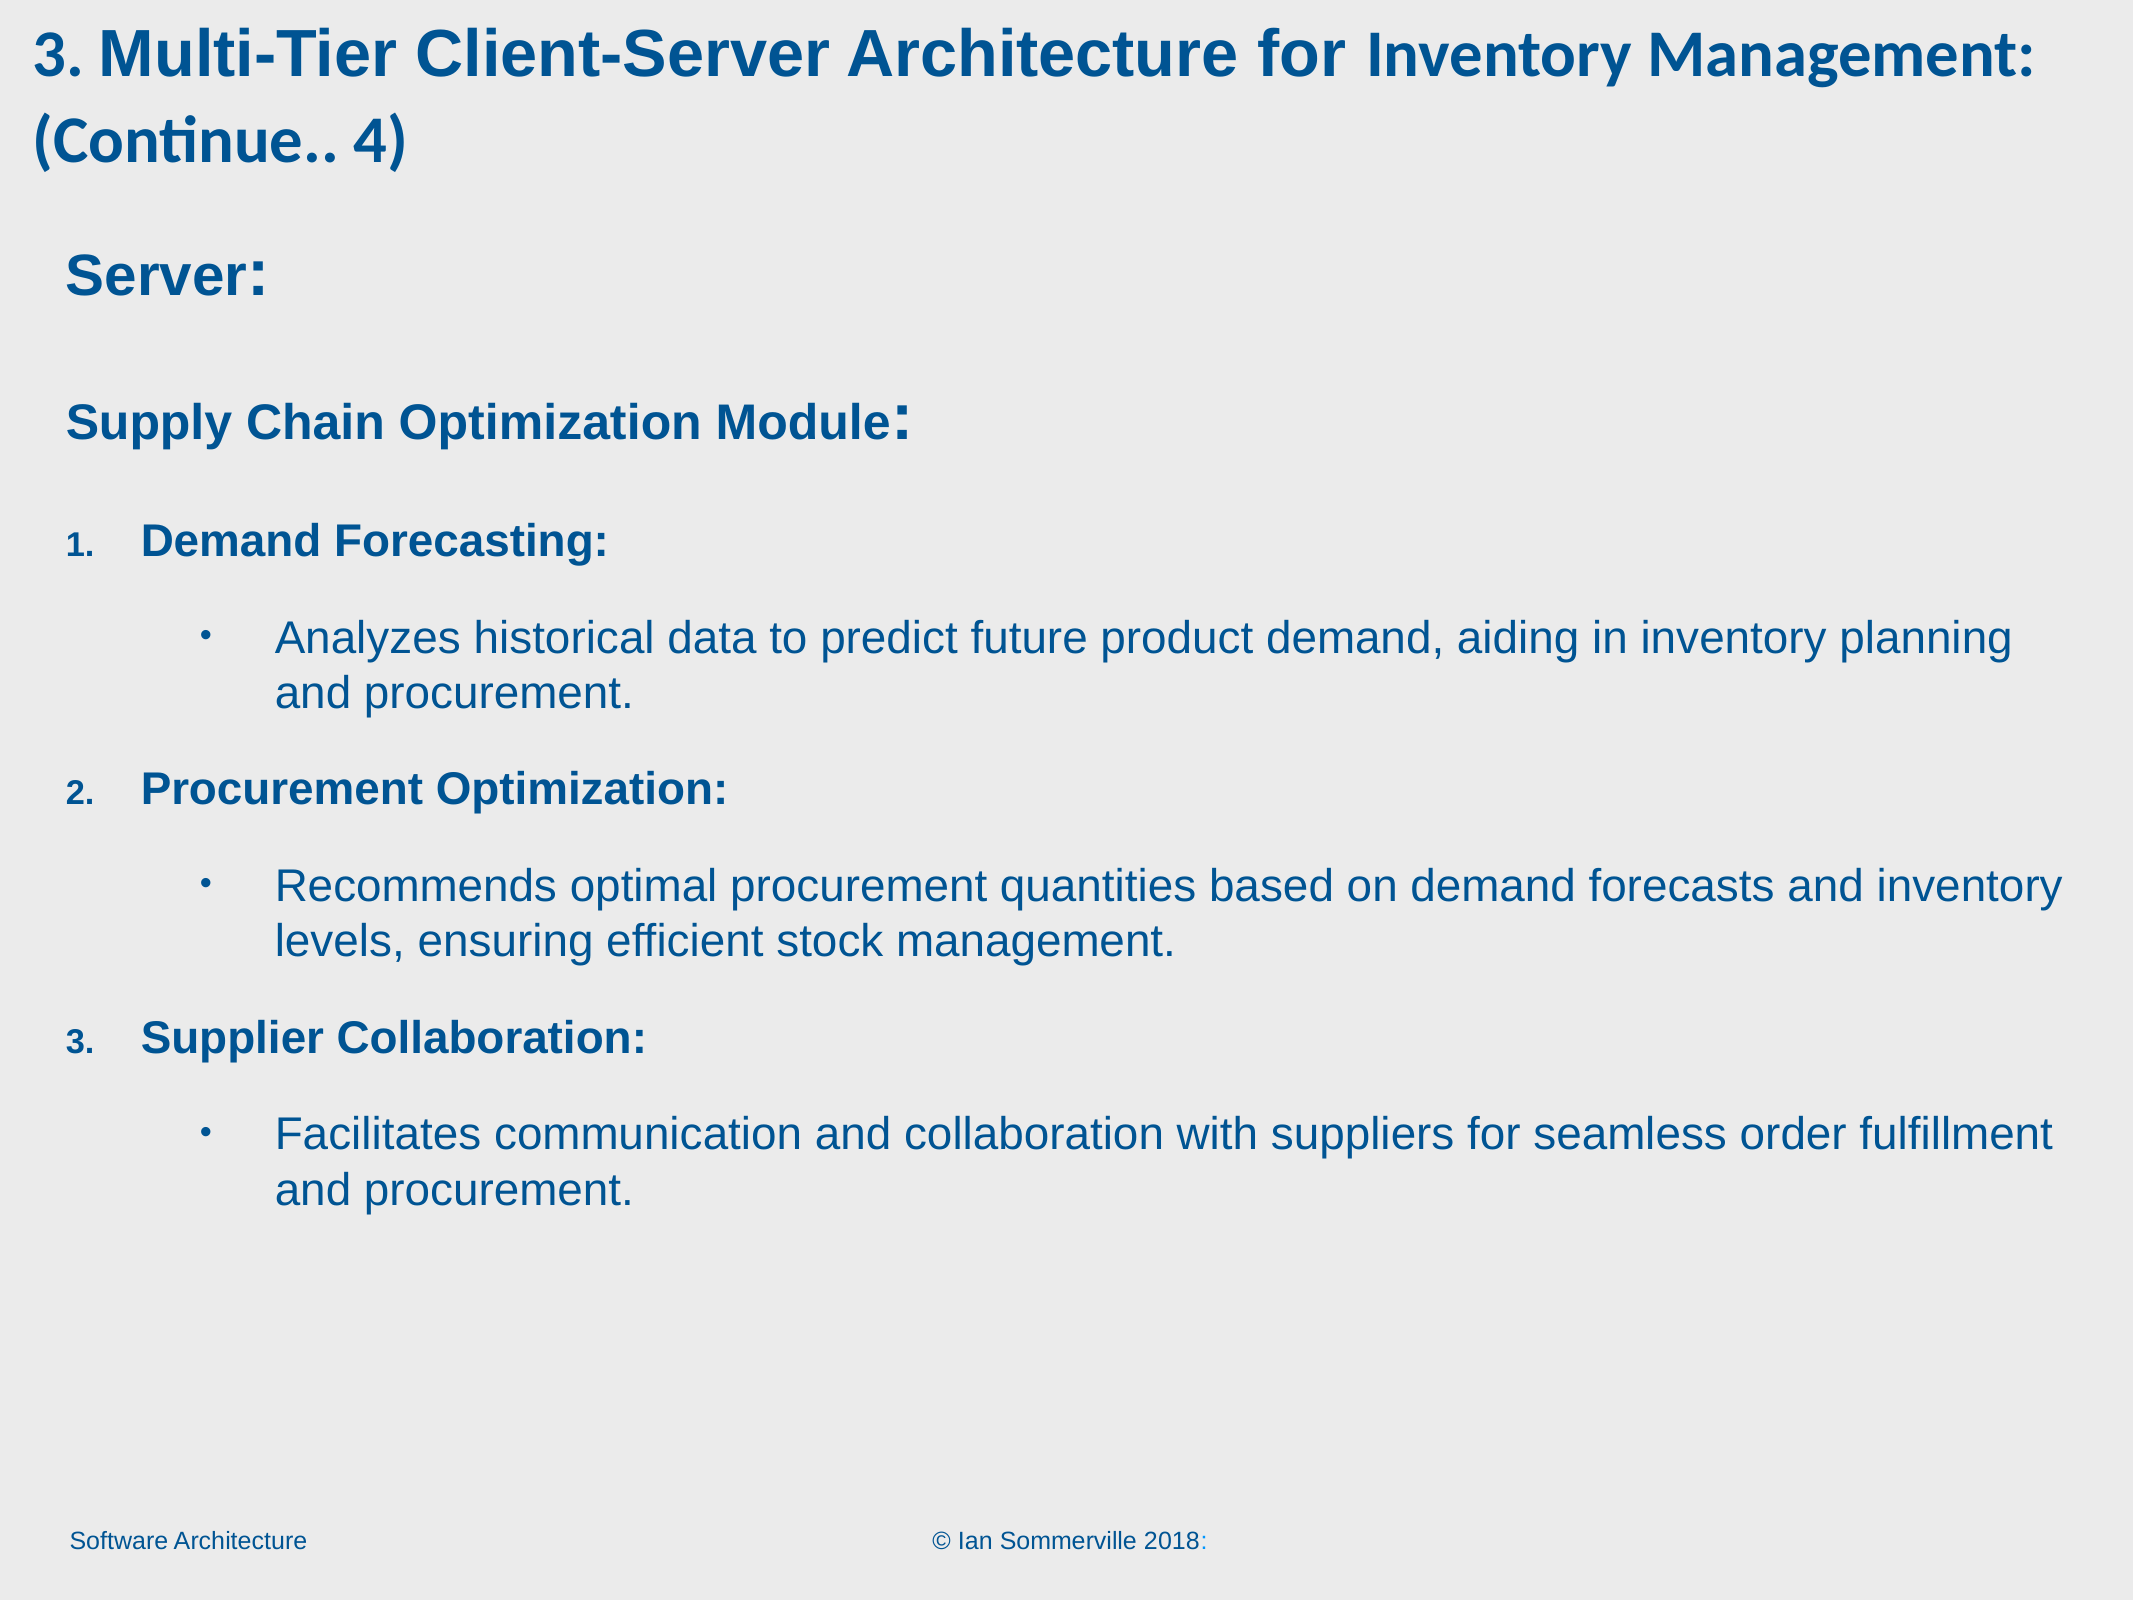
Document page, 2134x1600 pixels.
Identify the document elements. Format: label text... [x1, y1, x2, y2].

title 3. Multi-Tier Client-Server Architecture for Inventory Management: (Continue.. 4) [23, 0, 2115, 181]
list Server: Supply Chain Optimization Module: Demand Forecasting: Analyzes historical data to predict future product demand, aiding in inventory planning and procurement. Procurement Optimization: Recommends optimal procurement quantities based on demand forecasts and inventory levels, ensuring efficient stock management. Supplier Collaboration: Facilitates communication and collaboration with suppliers for seamless order fulfillment and procurement. [56, 214, 2077, 1472]
